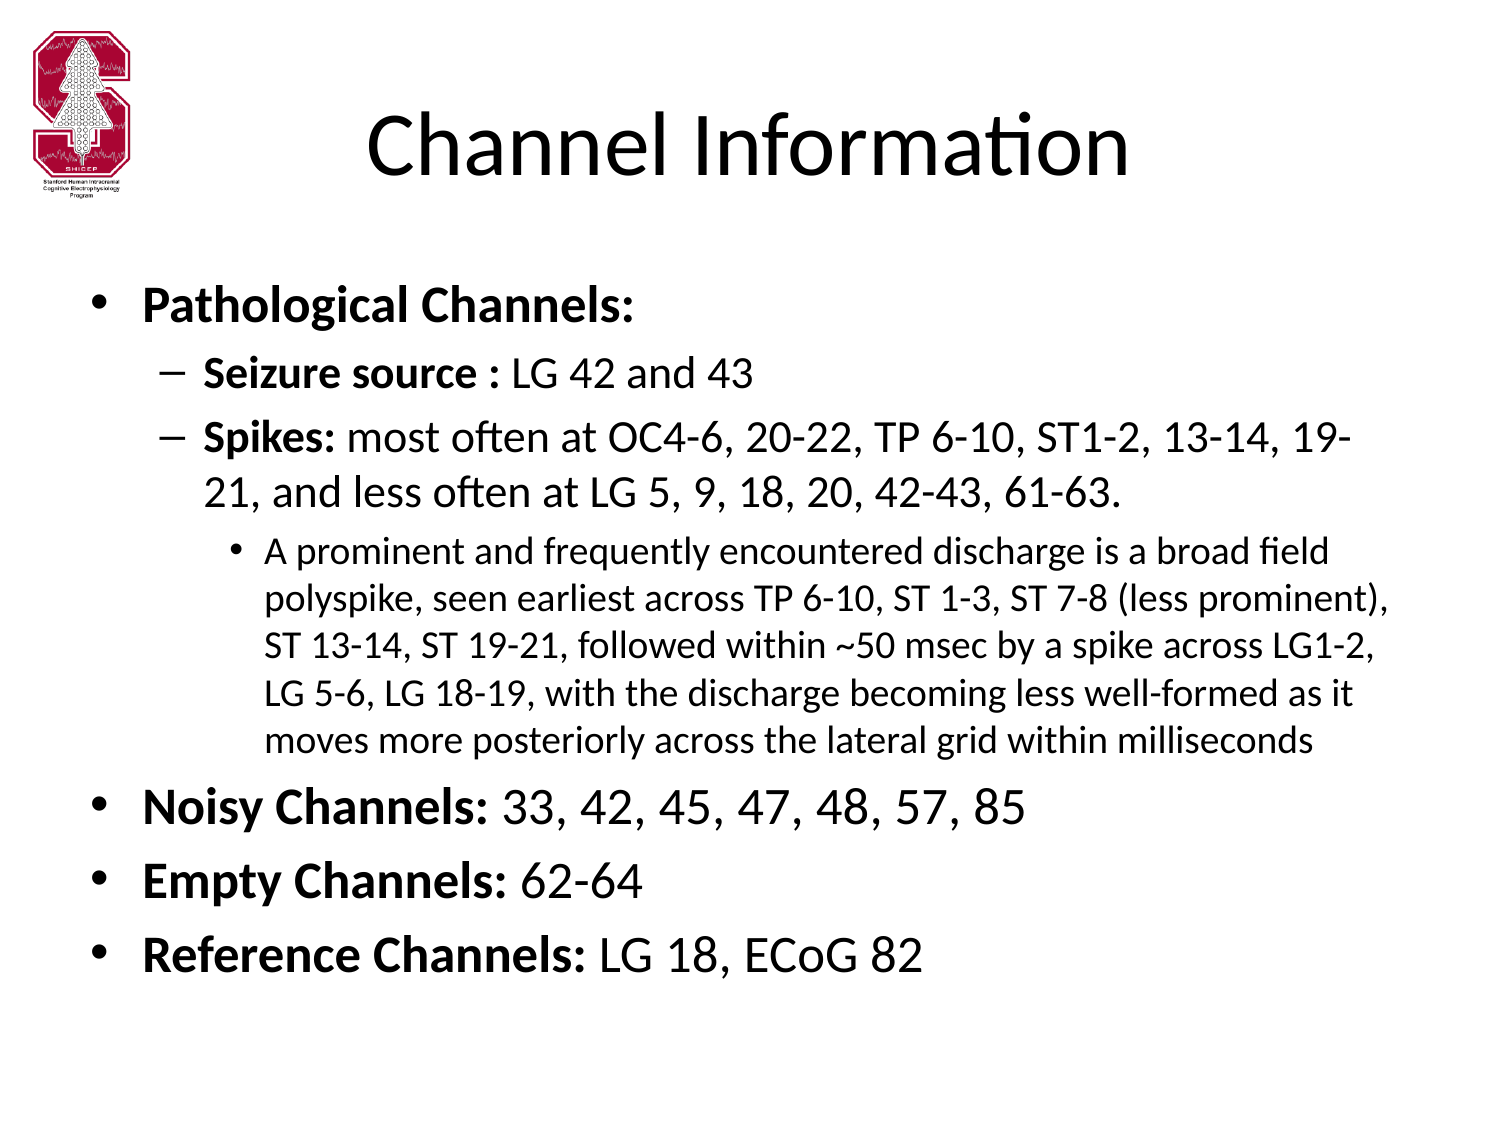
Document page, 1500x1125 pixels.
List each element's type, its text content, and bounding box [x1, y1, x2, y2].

list Pathological Channels: Seizure source : LG 42 and 43 Spikes: most often at OC4-6, 20-22, TP 6-10, ST1-2, 13-14, 19-21, and less often at LG 5, 9, 18, 20, 42-43, 61-63. A prominent and frequently encountered discharge is a broad field polyspike, seen earliest across TP 6-10, ST 1-3, ST 7-8 (less prominent), ST 13-14, ST 19-21, followed within ~50 msec by a spike across LG1-2, LG 5-6, LG 18-19, with the discharge becoming less well-formed as it moves more posteriorly across the lateral grid within milliseconds Noisy Channels: 33, 42, 45, 47, 48, 57, 85 Empty Channels: 62-64 Reference Channels: LG 18, ECoG 82 [75, 262, 1425, 1005]
title Channel Information [75, 45, 1425, 233]
picture [24, 24, 138, 202]
